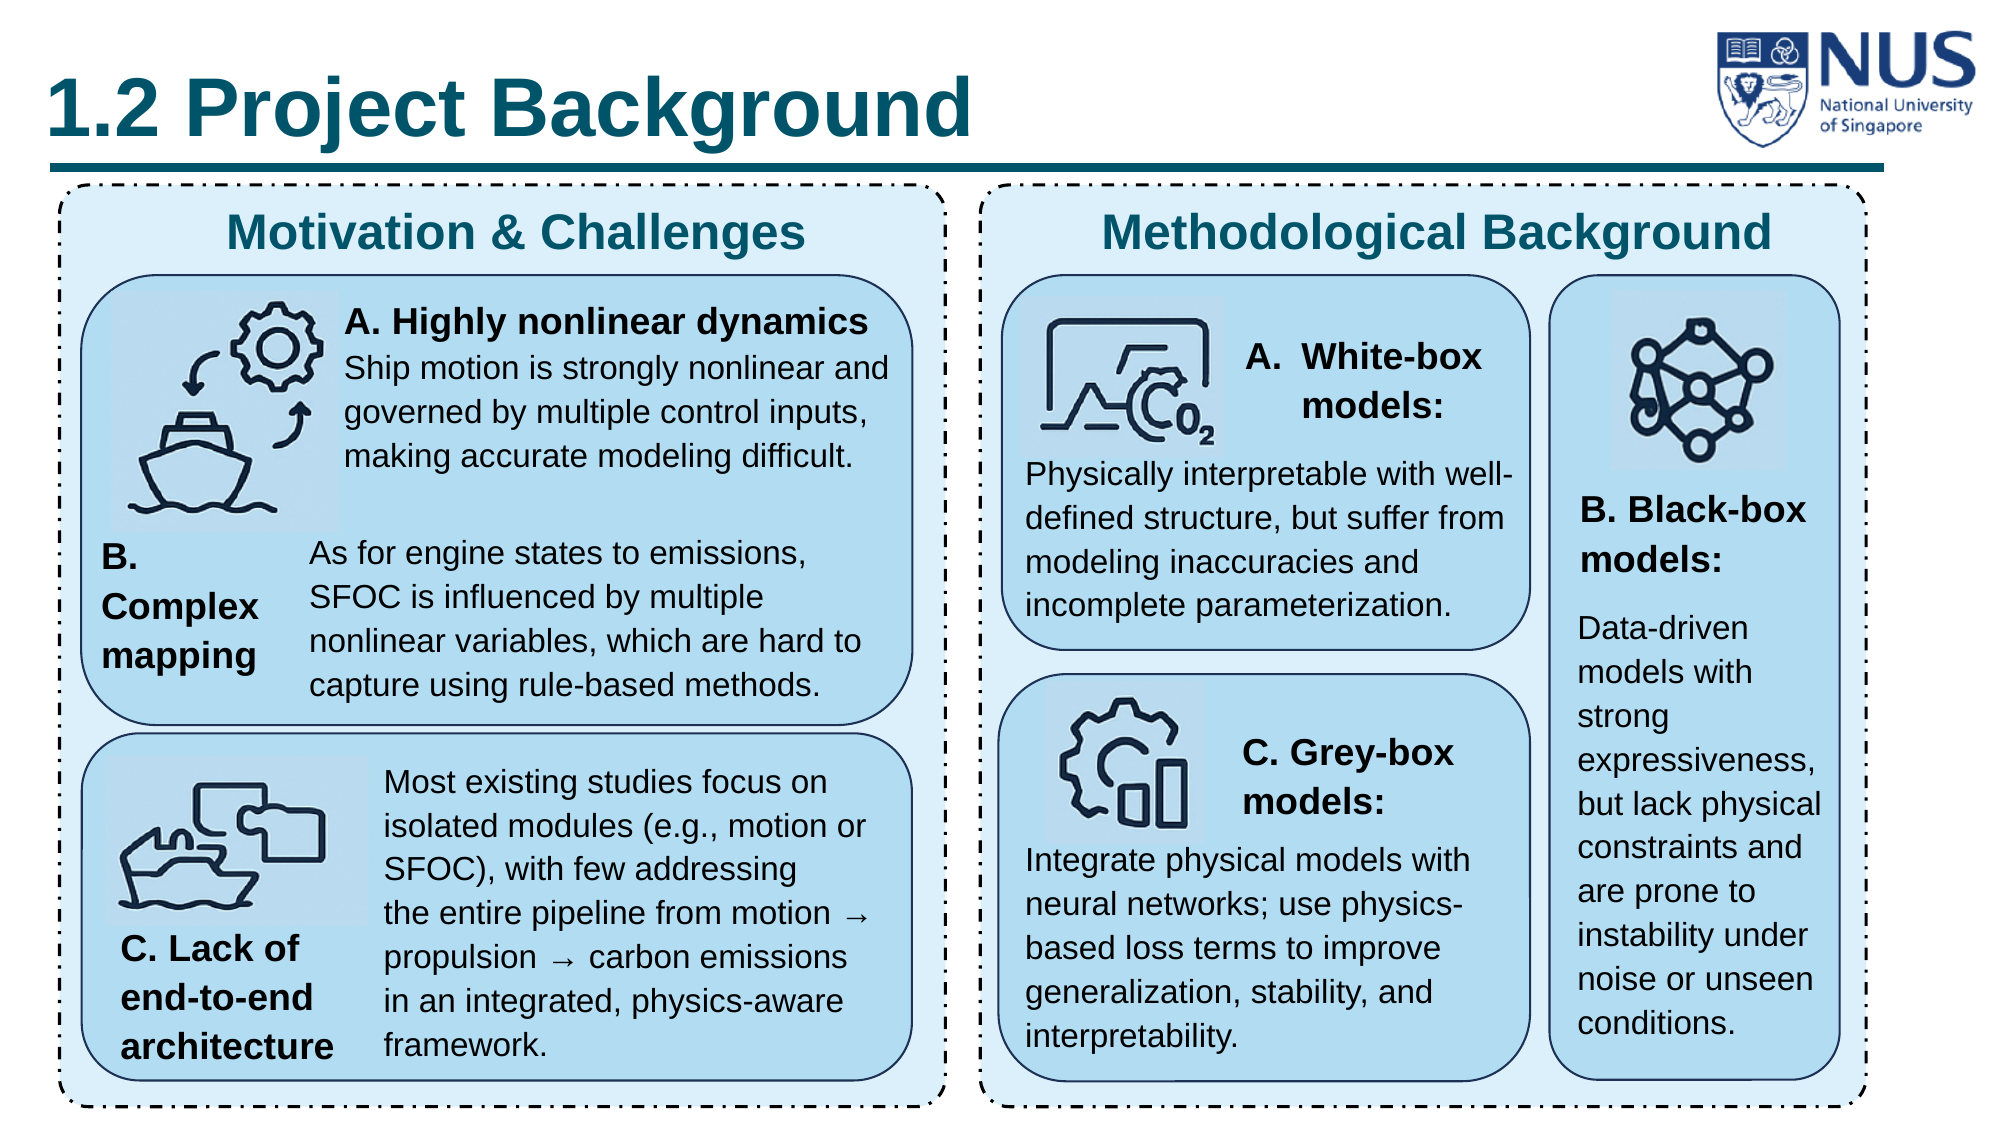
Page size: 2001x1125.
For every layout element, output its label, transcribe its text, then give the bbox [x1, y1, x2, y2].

text_box 1.2 Project Background [30, 45, 1699, 160]
text_box [50, 163, 1884, 172]
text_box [980, 184, 1867, 1107]
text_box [59, 184, 946, 1107]
picture [1699, 0, 2000, 169]
